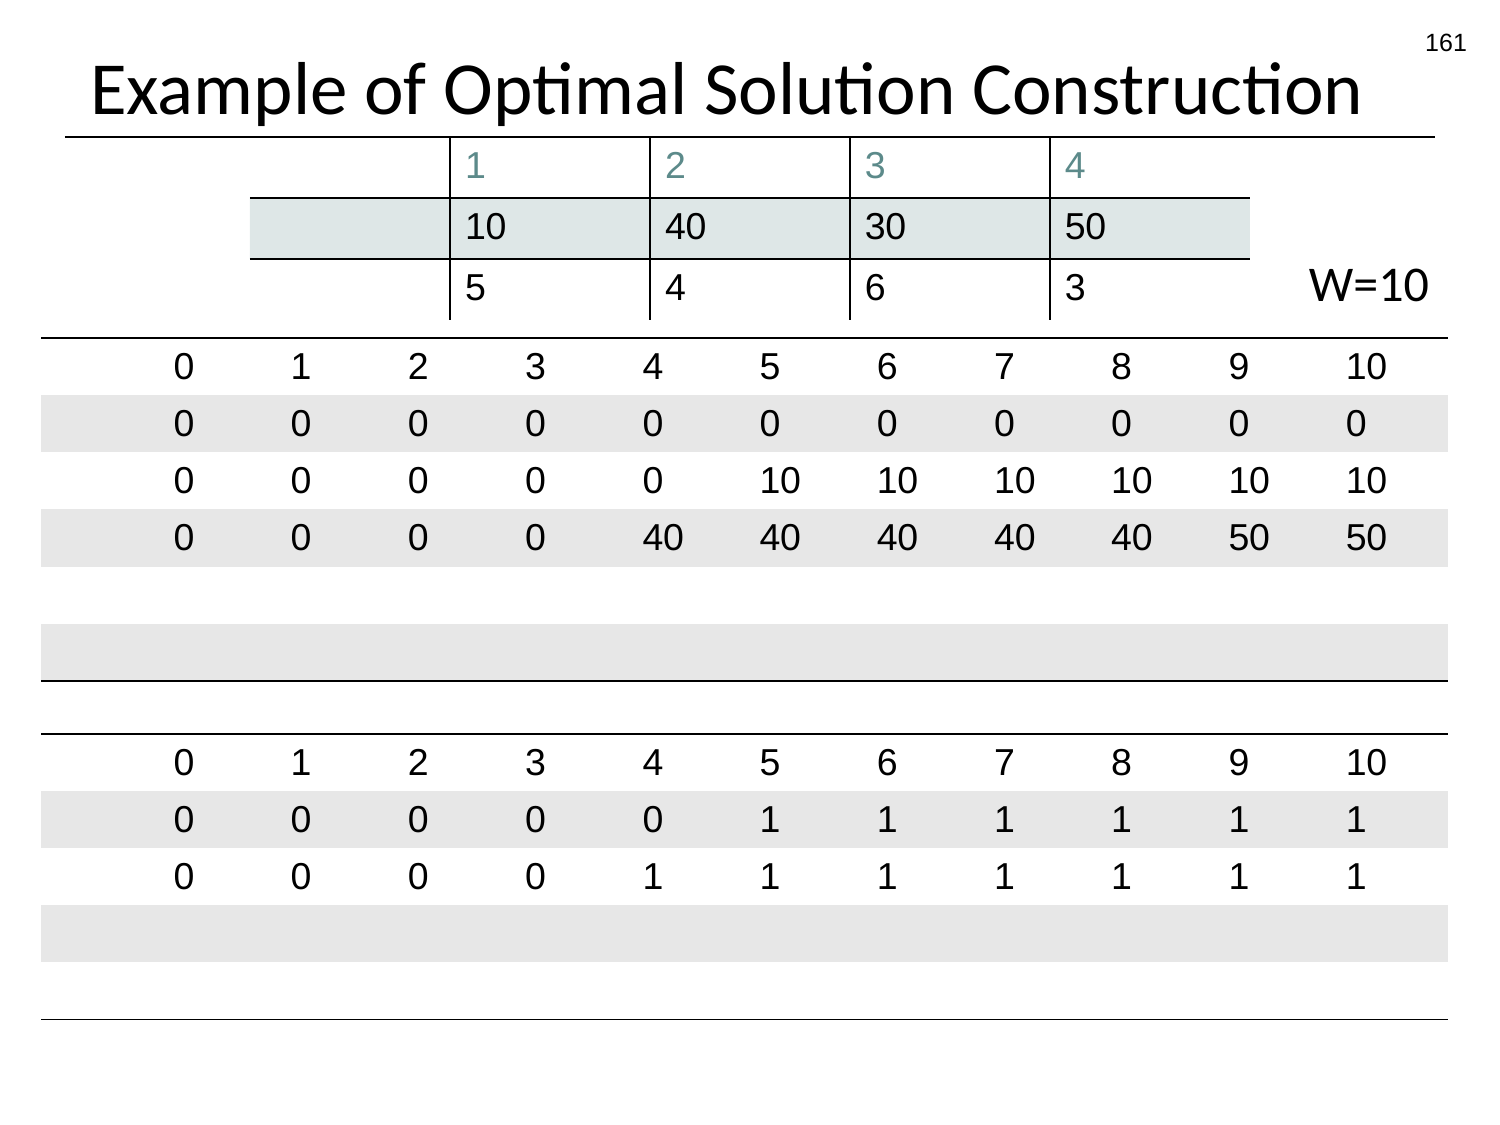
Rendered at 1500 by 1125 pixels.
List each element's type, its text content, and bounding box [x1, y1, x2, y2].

text_box W=10 [1294, 243, 1444, 319]
title Example of Optimal Solution Construction [75, 20, 1425, 138]
slide_number 161 [1131, 18, 1483, 62]
